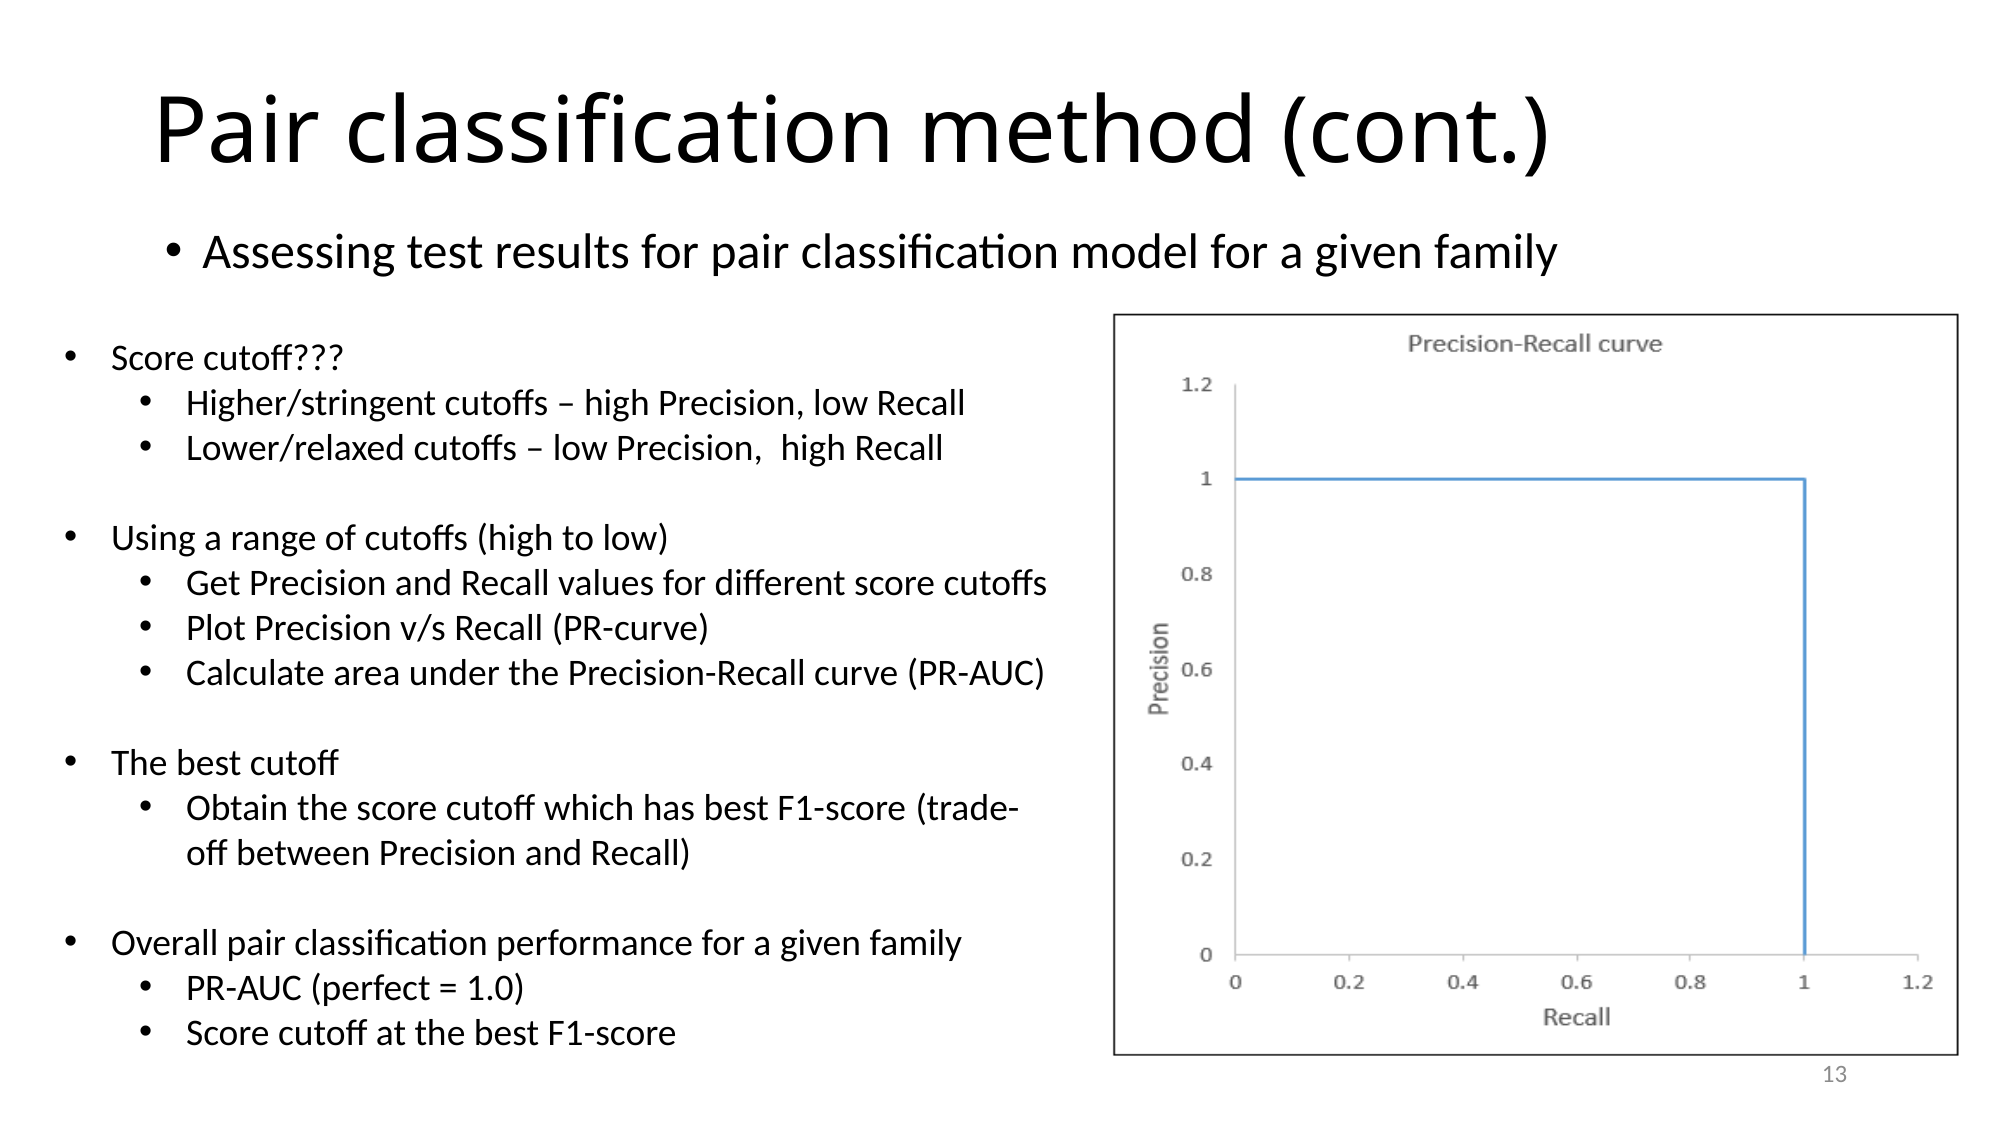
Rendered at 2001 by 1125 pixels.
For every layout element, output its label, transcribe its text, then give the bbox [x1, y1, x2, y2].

slide_number 13 [1412, 1065, 1863, 1103]
text_box Assessing test results for pair classification model for a given family [149, 217, 1979, 282]
picture [1105, 305, 1971, 1065]
text_box Score cutoff??? Higher/stringent cutoffs – high Precision, low Recall Lower/relaxed cutoffs – low Precision, high Recall Using a range of cutoffs (high to low) Get Precision and Recall values for different score cutoffs Plot Precision v/s Recall (PR-curve) Calculate area under the Precision-Recall curve (PR-AUC) The best cutoff Obtain the score cutoff which has best F1-score (trade-off between Precision and Recall) Overall pair classification performance for a given family PR-AUC (perfect = 1.0) Score cutoff at the best F1-score [0, 325, 1075, 1125]
title Pair classification method (cont.) [137, 24, 1863, 242]
